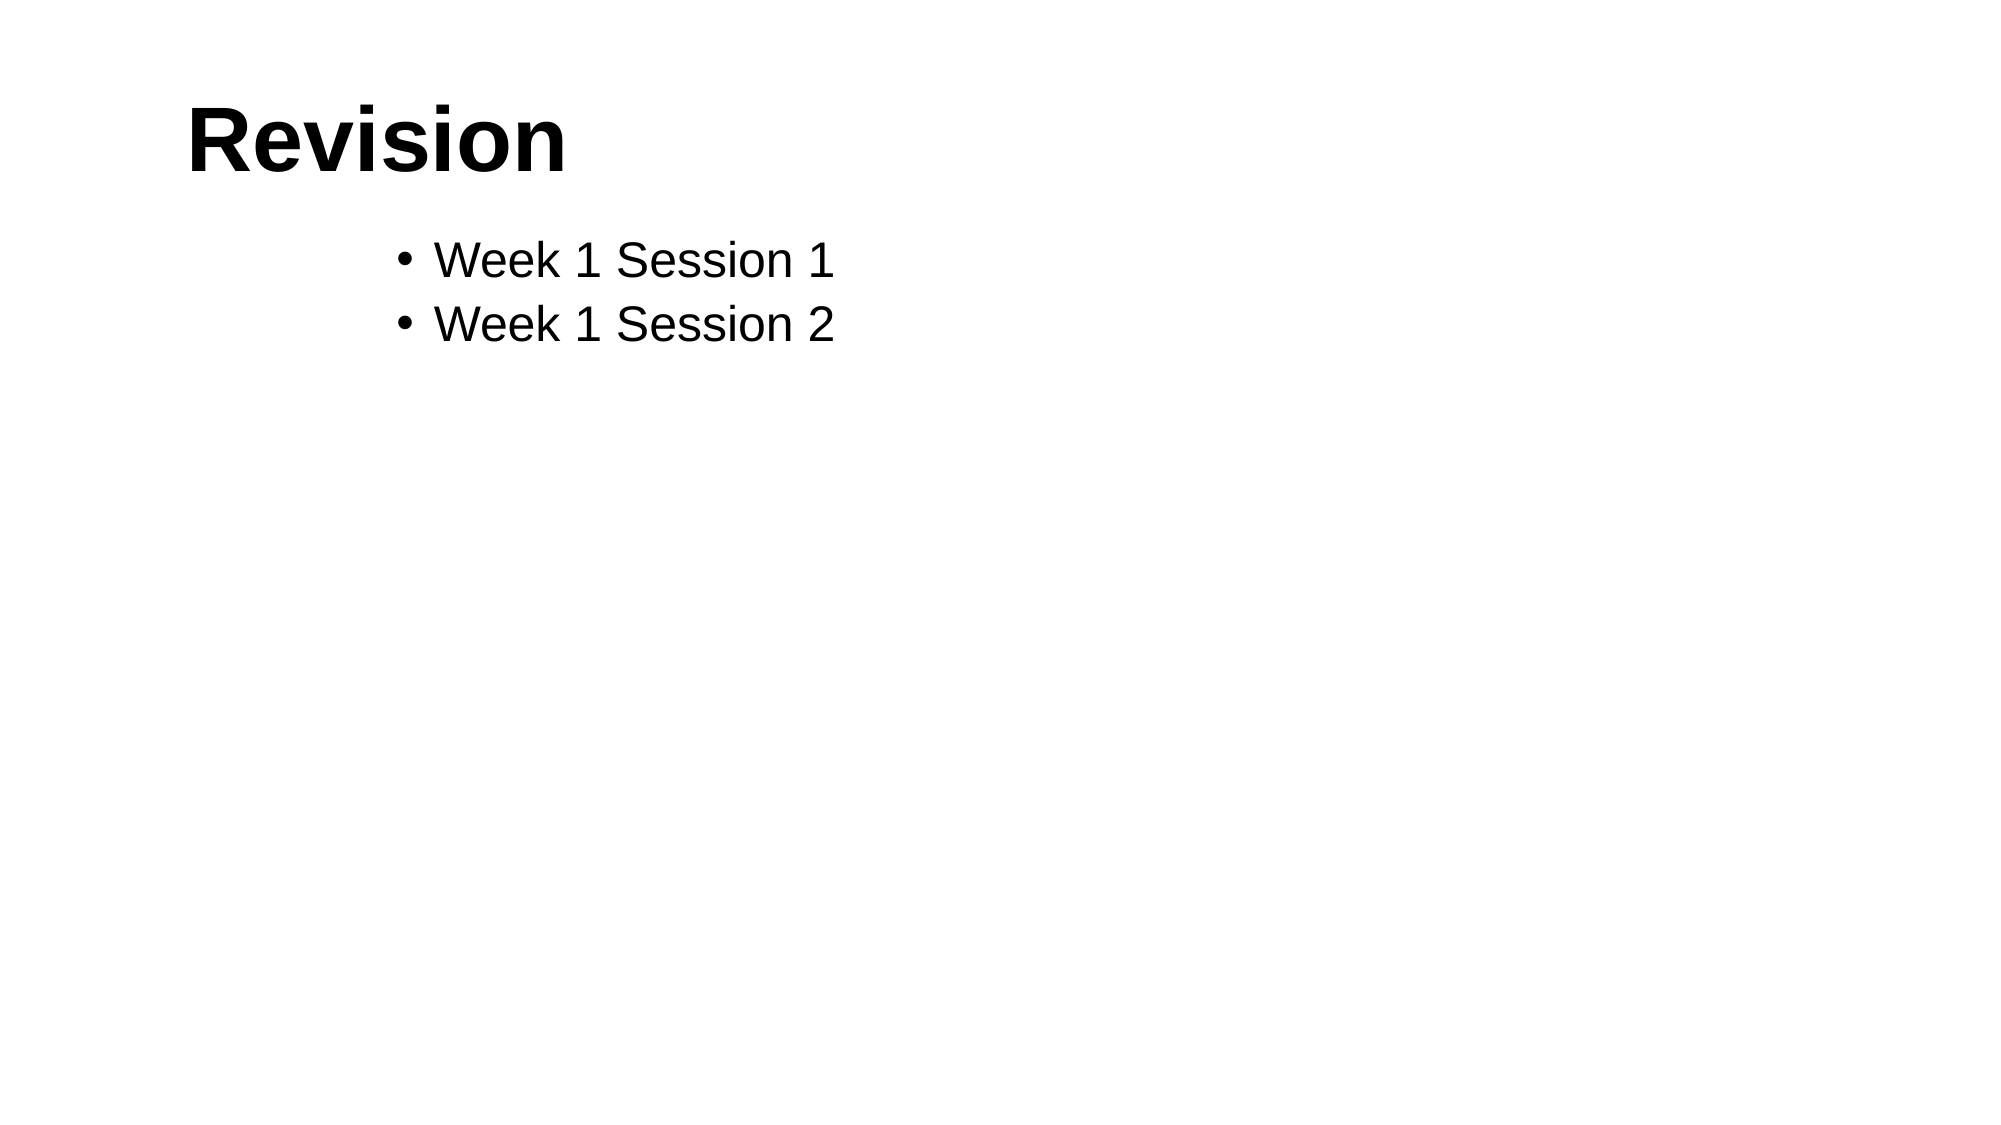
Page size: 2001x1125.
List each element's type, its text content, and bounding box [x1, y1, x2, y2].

list Week 1 Session 1 Week 1 Session 2 [306, 226, 1499, 961]
title Revision [171, 36, 1634, 247]
